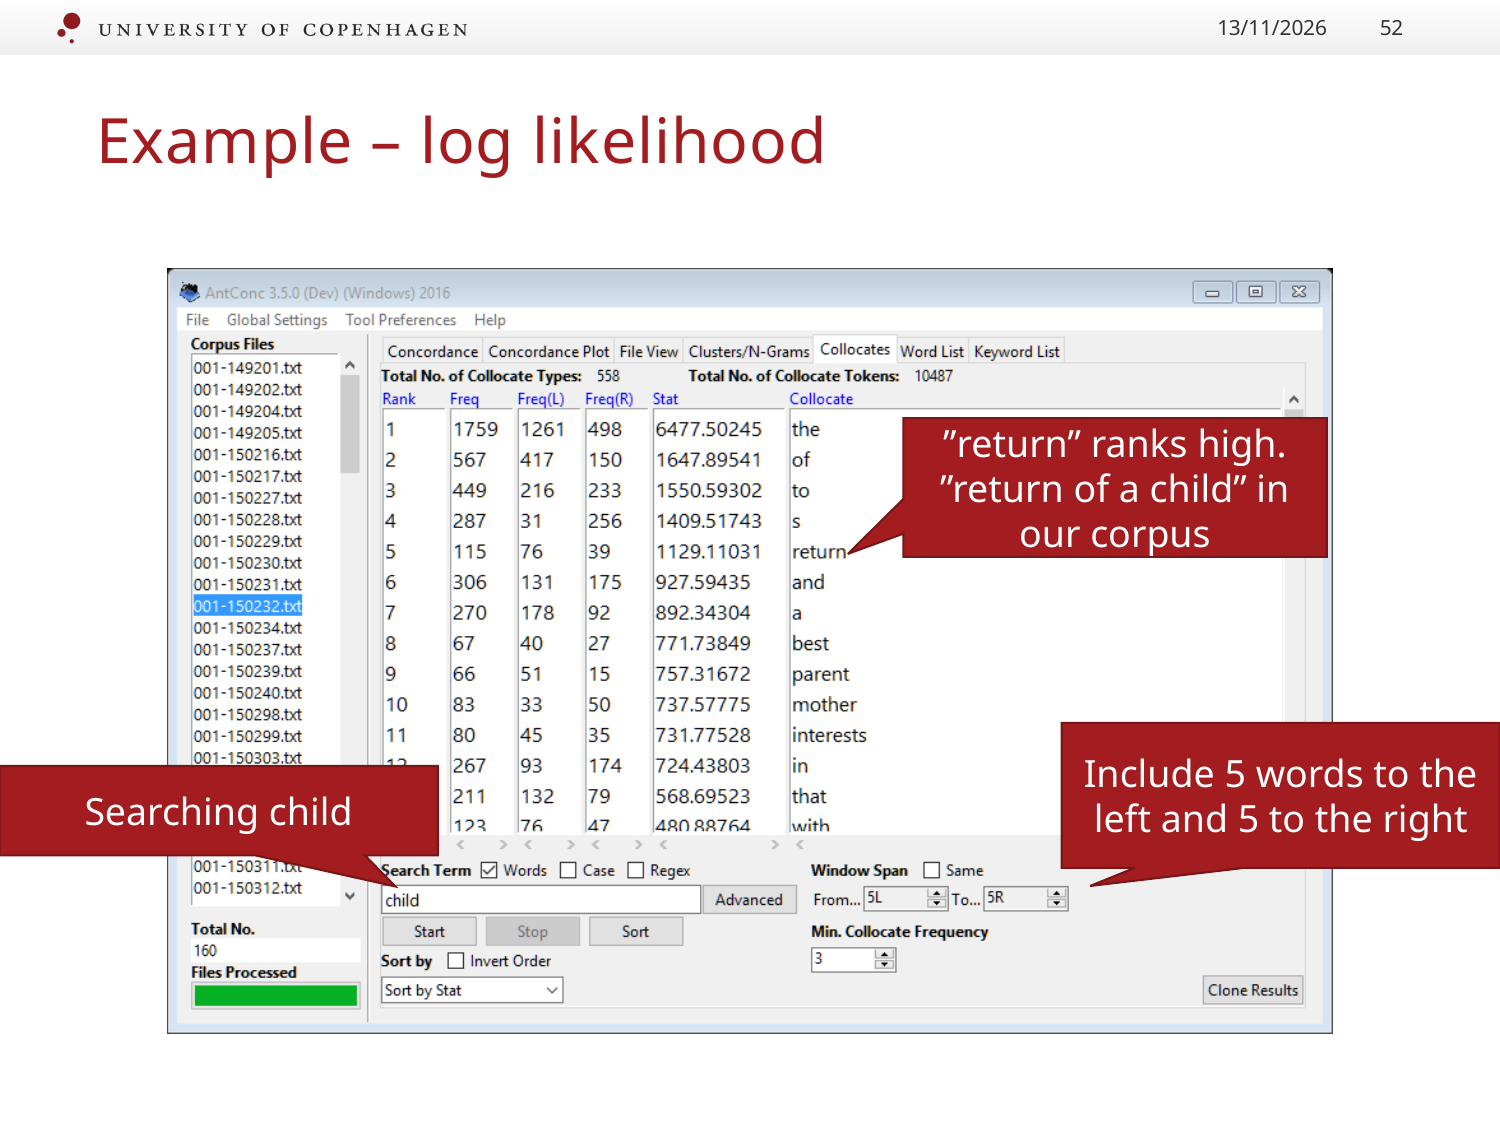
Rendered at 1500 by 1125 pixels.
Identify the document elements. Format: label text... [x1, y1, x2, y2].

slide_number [1193, 14, 1327, 43]
picture [92, 15, 475, 42]
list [167, 268, 1333, 1035]
slide_number 52 [1341, 14, 1404, 43]
title Example – log likelihood [96, 101, 1404, 244]
text_box Searching child [0, 764, 167, 857]
text_box Include 5 words to the left and 5 to the right [1333, 721, 1500, 869]
